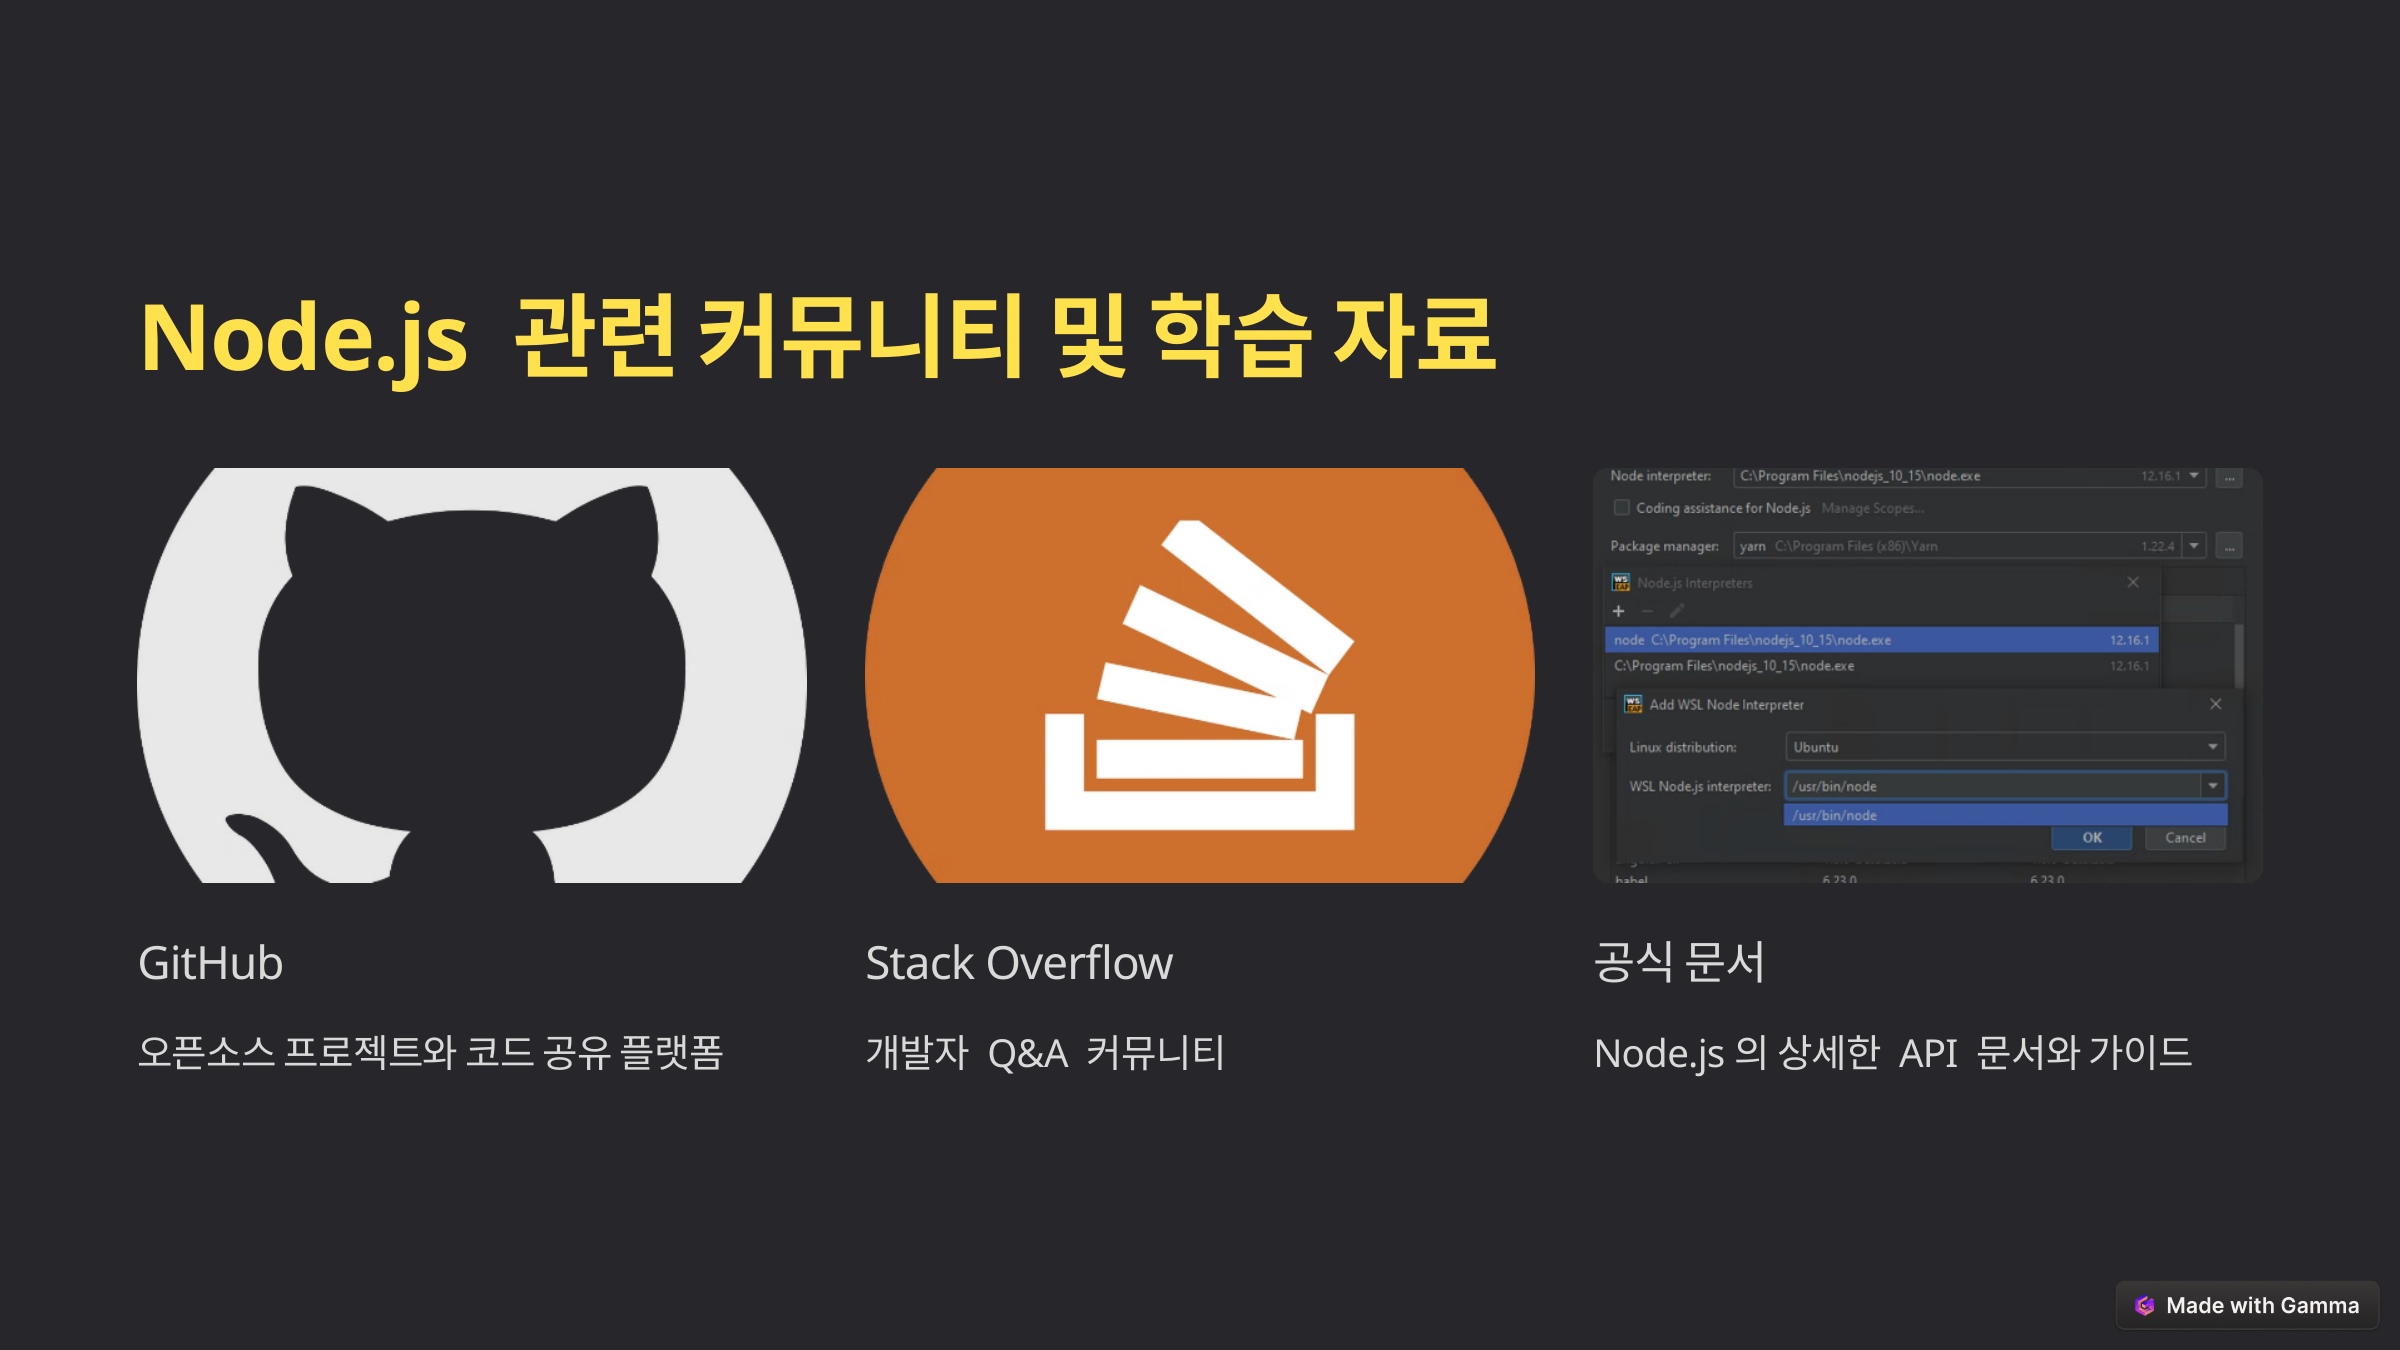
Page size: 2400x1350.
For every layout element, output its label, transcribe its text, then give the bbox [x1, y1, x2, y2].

text_box 개발자 Q&A 커뮤니티 [865, 1012, 1535, 1076]
text_box Stack Overflow [865, 931, 1328, 989]
picture [137, 468, 807, 883]
picture [2106, 1271, 2389, 1339]
text_box Node.js의 상세한 API 문서와 가이드 [1593, 1012, 2263, 1076]
text_box 공식 문서 [1593, 931, 2056, 989]
text_box 오픈소스 프로젝트와 코드 공유 플랫폼 [137, 1012, 807, 1076]
text_box Node.js 관련 커뮤니티 및 학습 자료 [137, 274, 1448, 390]
text_box GitHub [137, 931, 600, 989]
picture [865, 468, 1535, 883]
picture [1593, 468, 2263, 883]
